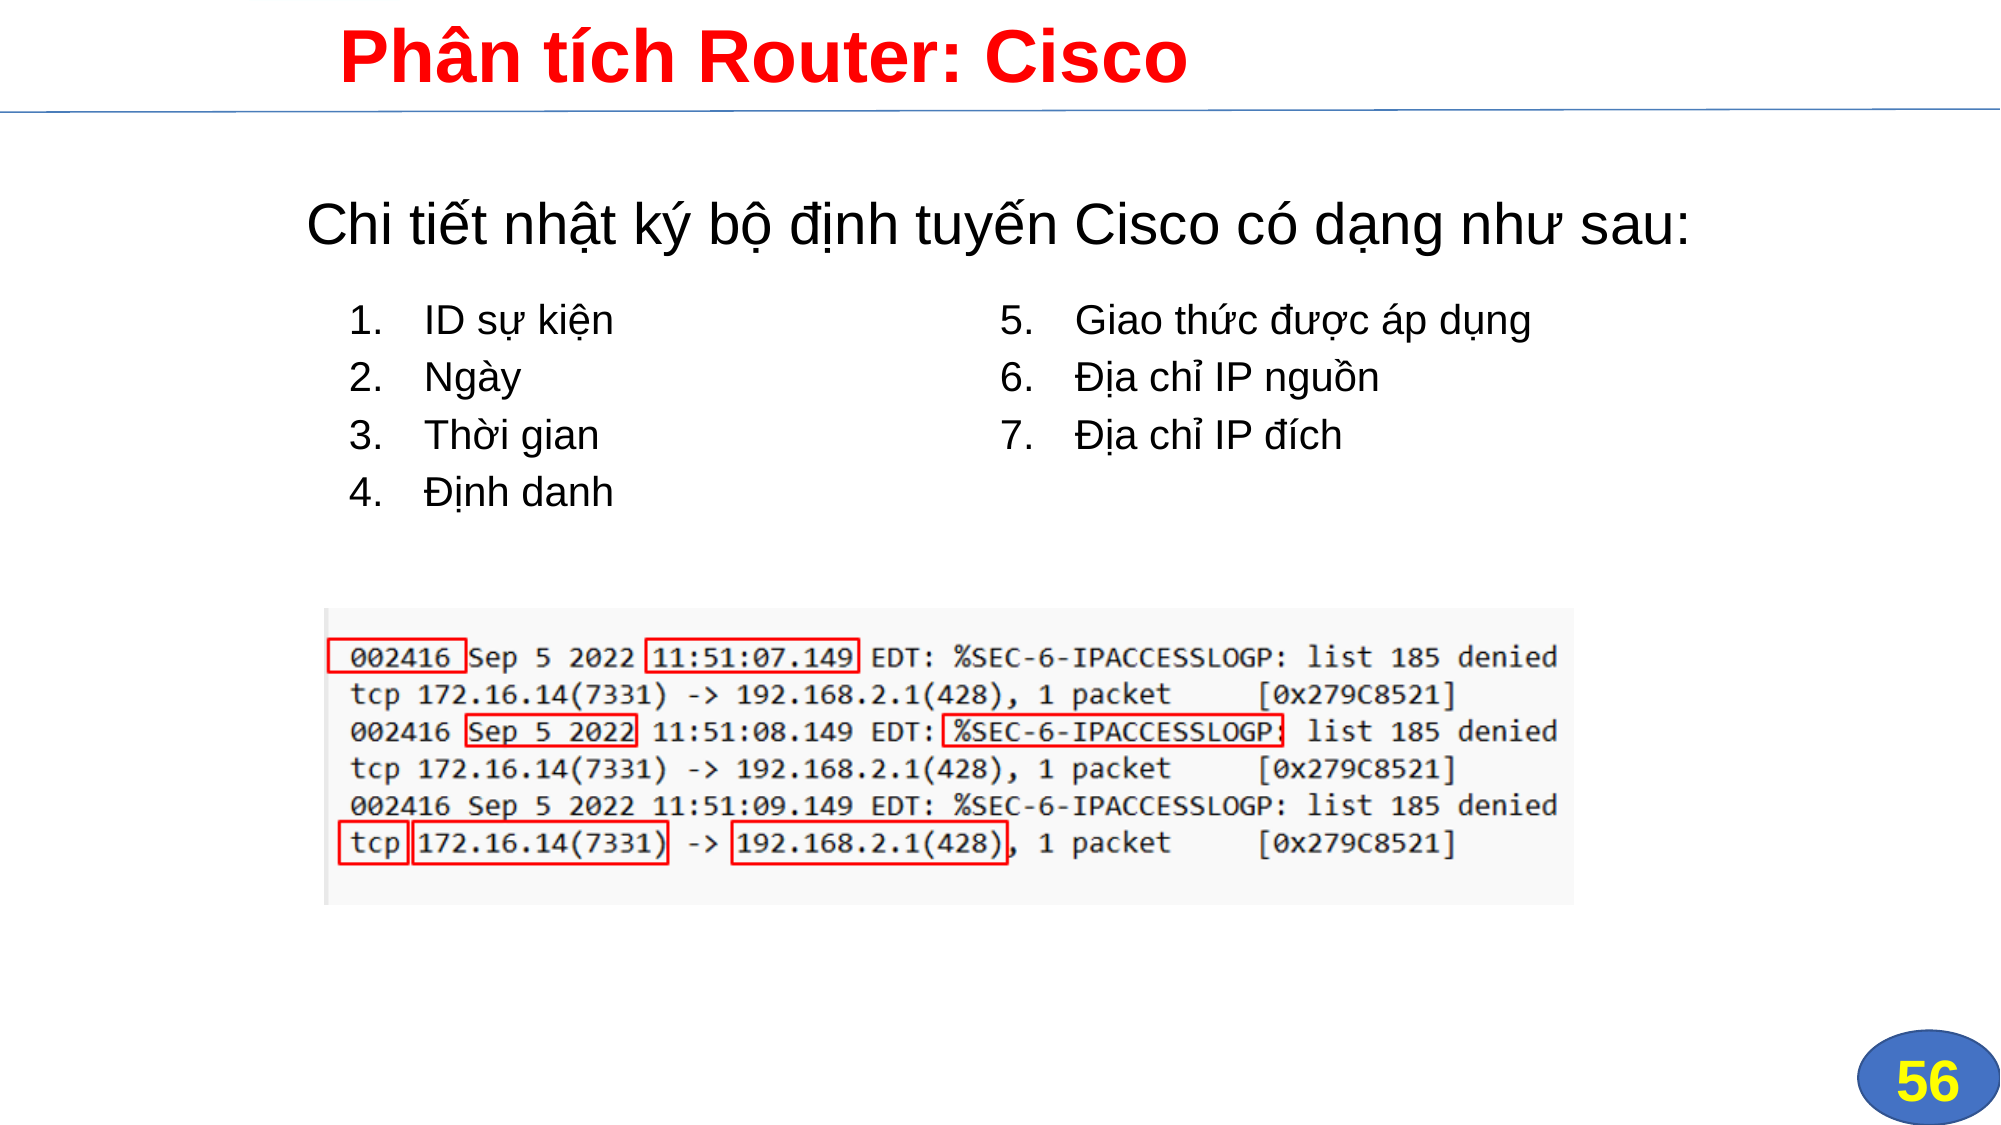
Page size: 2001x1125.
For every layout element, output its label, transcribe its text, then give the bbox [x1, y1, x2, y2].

text_box 56 [1857, 1029, 2000, 1125]
title Phân tích Router: Cisco [324, 0, 1675, 109]
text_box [0, 109, 2000, 113]
picture [324, 608, 1574, 905]
text_box Chi tiết nhật ký bộ định tuyến Cisco có dạng như sau: [291, 178, 1765, 264]
list ID sự kiện Ngày Thời gian Định danh Giao thức được áp dụng Địa chỉ IP nguồn Địa chỉ IP đích [290, 290, 1710, 552]
